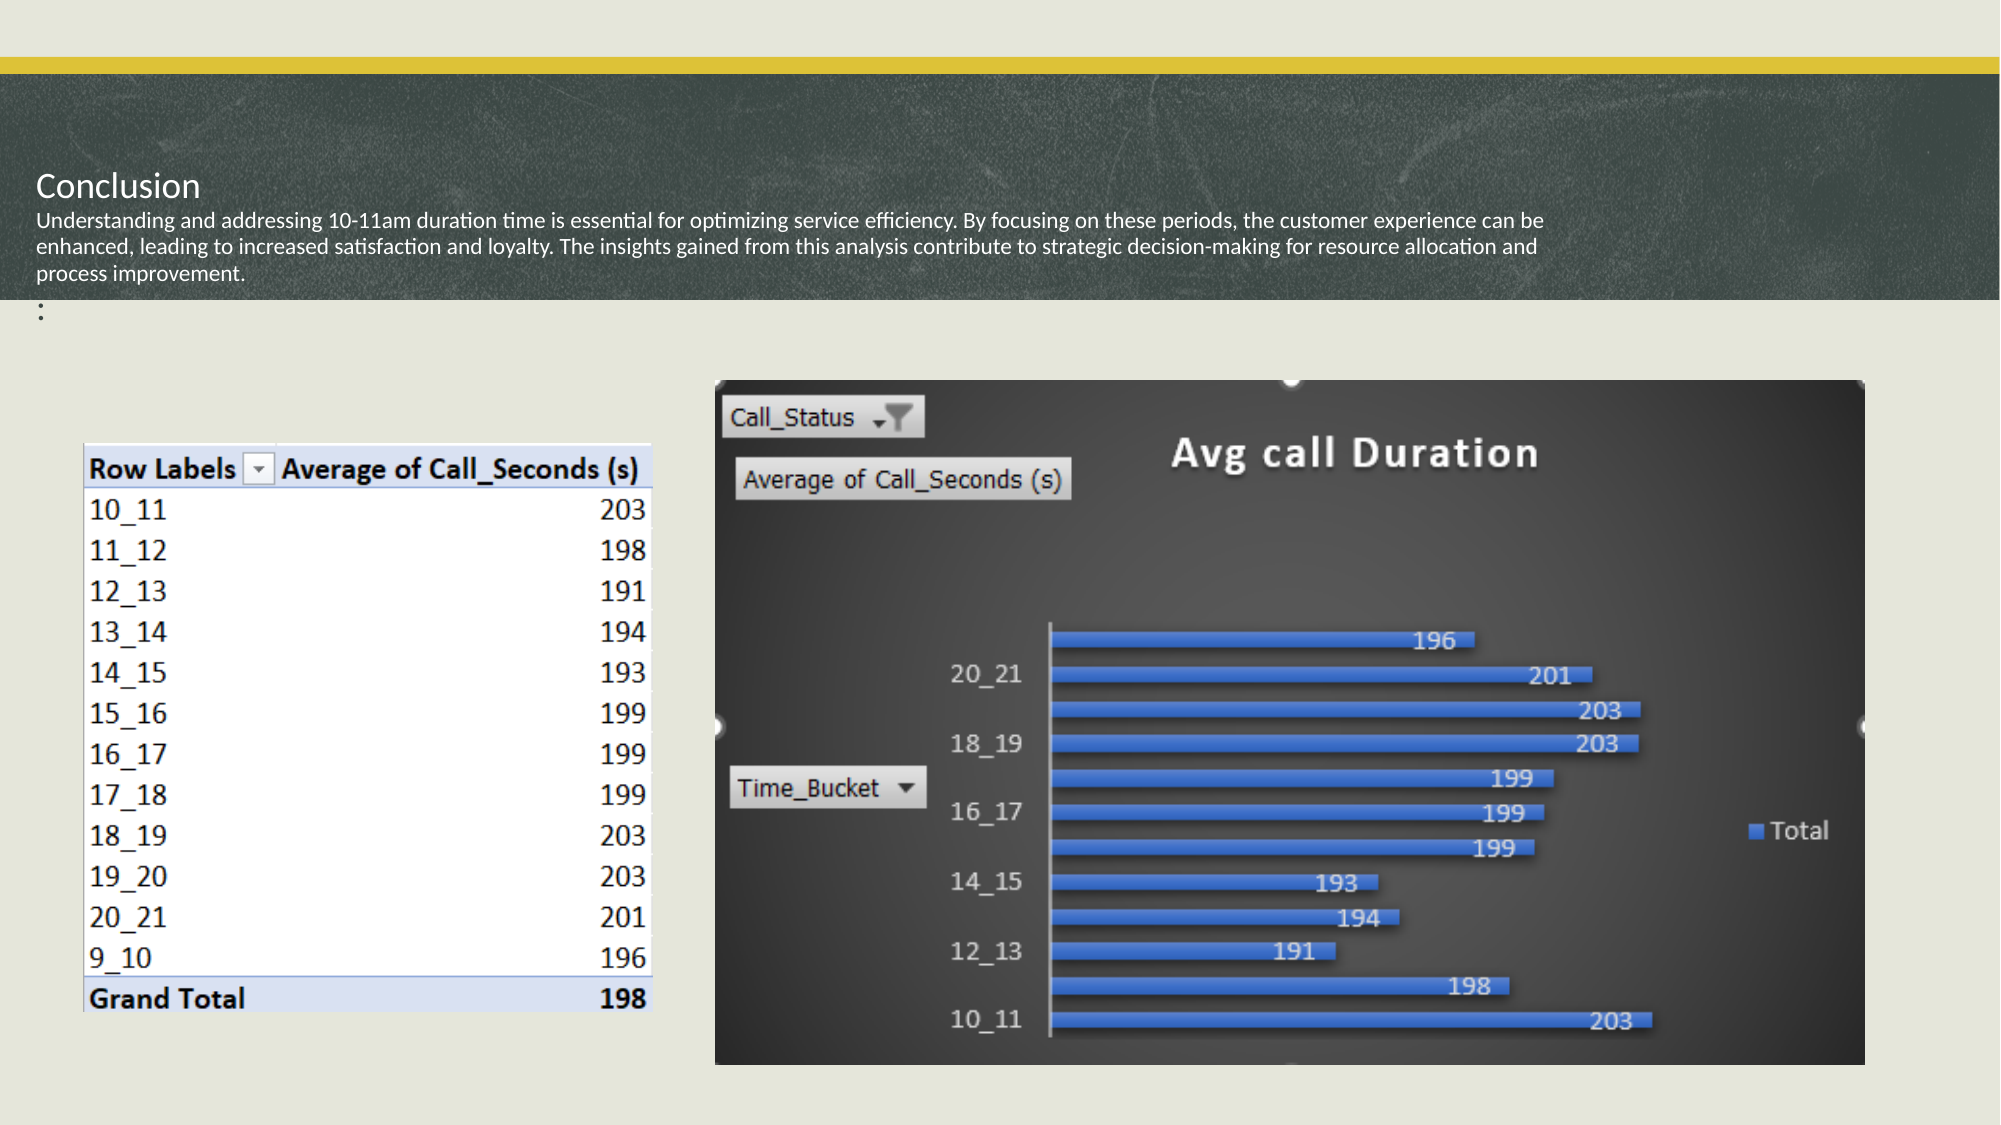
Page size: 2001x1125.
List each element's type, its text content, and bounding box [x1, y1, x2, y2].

title Conclusion Understanding and addressing 10-11am duration time is essential for optimizing service efficiency. By focusing on these periods, the customer experience can be enhanced, leading to increased satisfaction and loyalty. The insights gained from this analysis contribute to strategic decision-making for resource allocation and process improvement. : [20, 156, 1601, 381]
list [83, 443, 653, 1012]
picture [715, 380, 1865, 1065]
picture [0, 74, 2000, 300]
